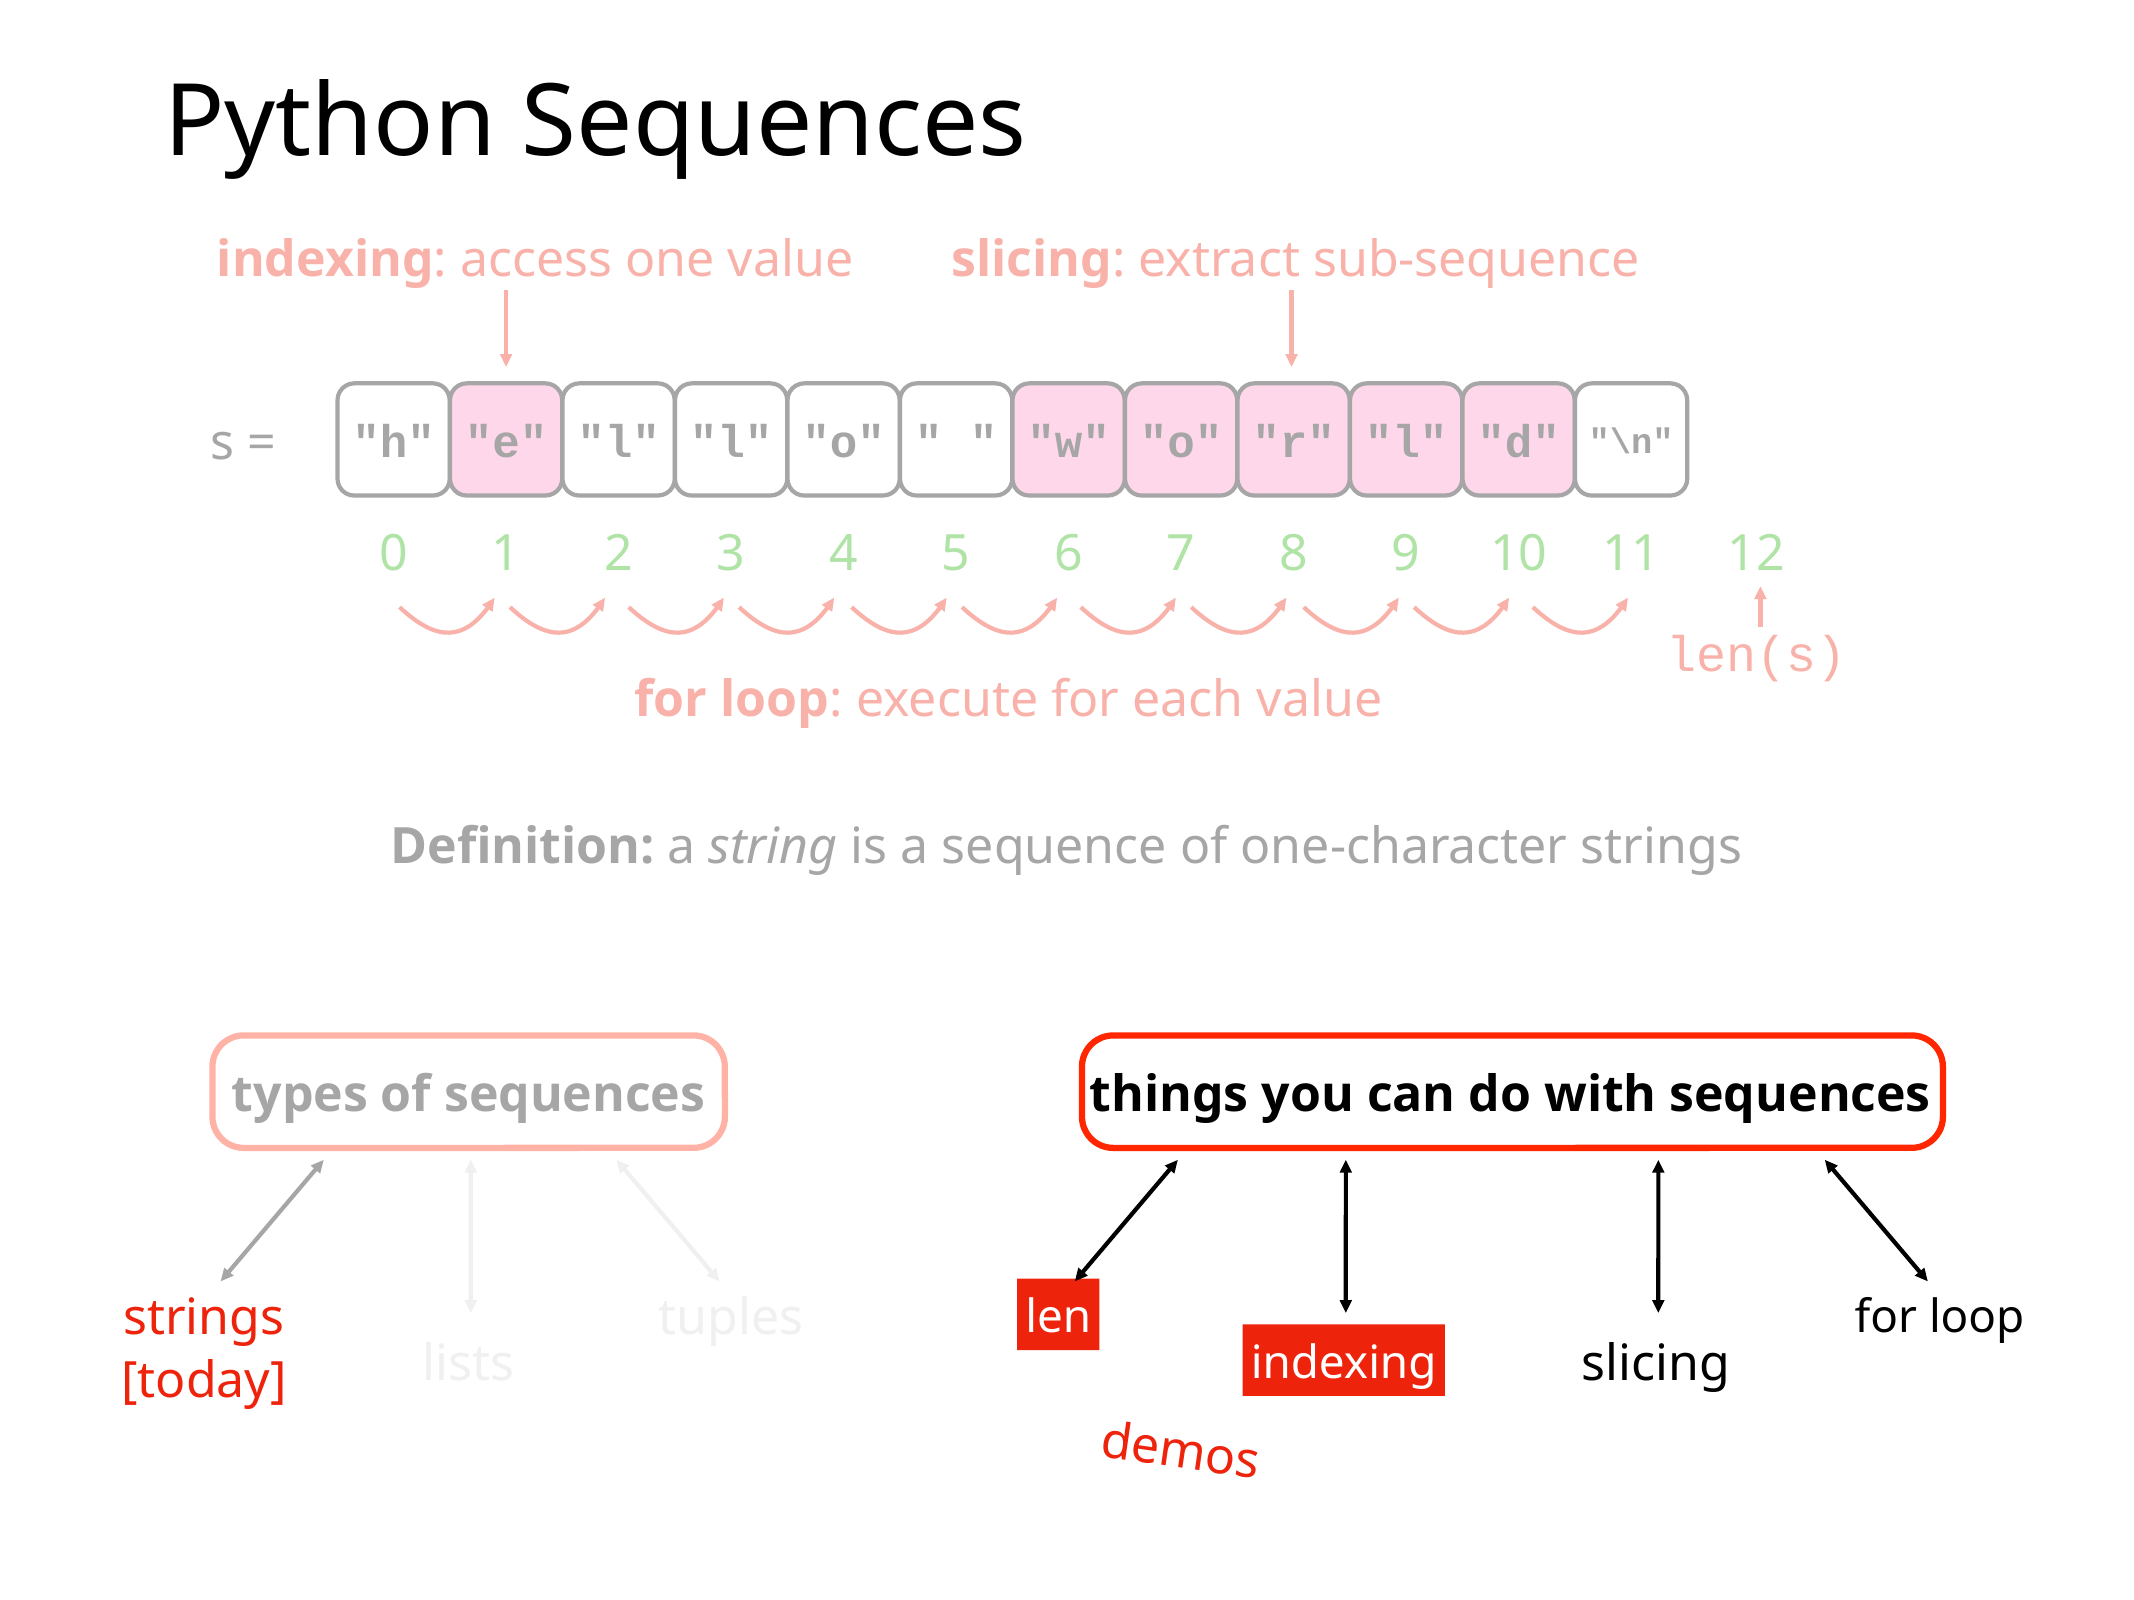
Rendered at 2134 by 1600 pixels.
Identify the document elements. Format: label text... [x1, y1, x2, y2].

text_box [18, 178, 1894, 1422]
text_box [1085, 1035, 1943, 1148]
text_box [1652, 1160, 1665, 1313]
text_box [1824, 1160, 1928, 1282]
text_box slicing [1573, 1322, 1739, 1399]
text_box for loop [1846, 1278, 2033, 1351]
text_box [today] [113, 1338, 296, 1416]
text_box [1074, 1160, 1178, 1282]
title Python Sequences [155, 41, 1978, 191]
text_box strings [115, 1276, 294, 1338]
text_box len [1017, 1278, 1100, 1351]
text_box [1339, 1160, 1353, 1313]
text_box demos [1088, 1397, 1274, 1499]
text_box things you can do with sequences [1081, 1053, 1940, 1130]
text_box indexing [1242, 1324, 1445, 1396]
